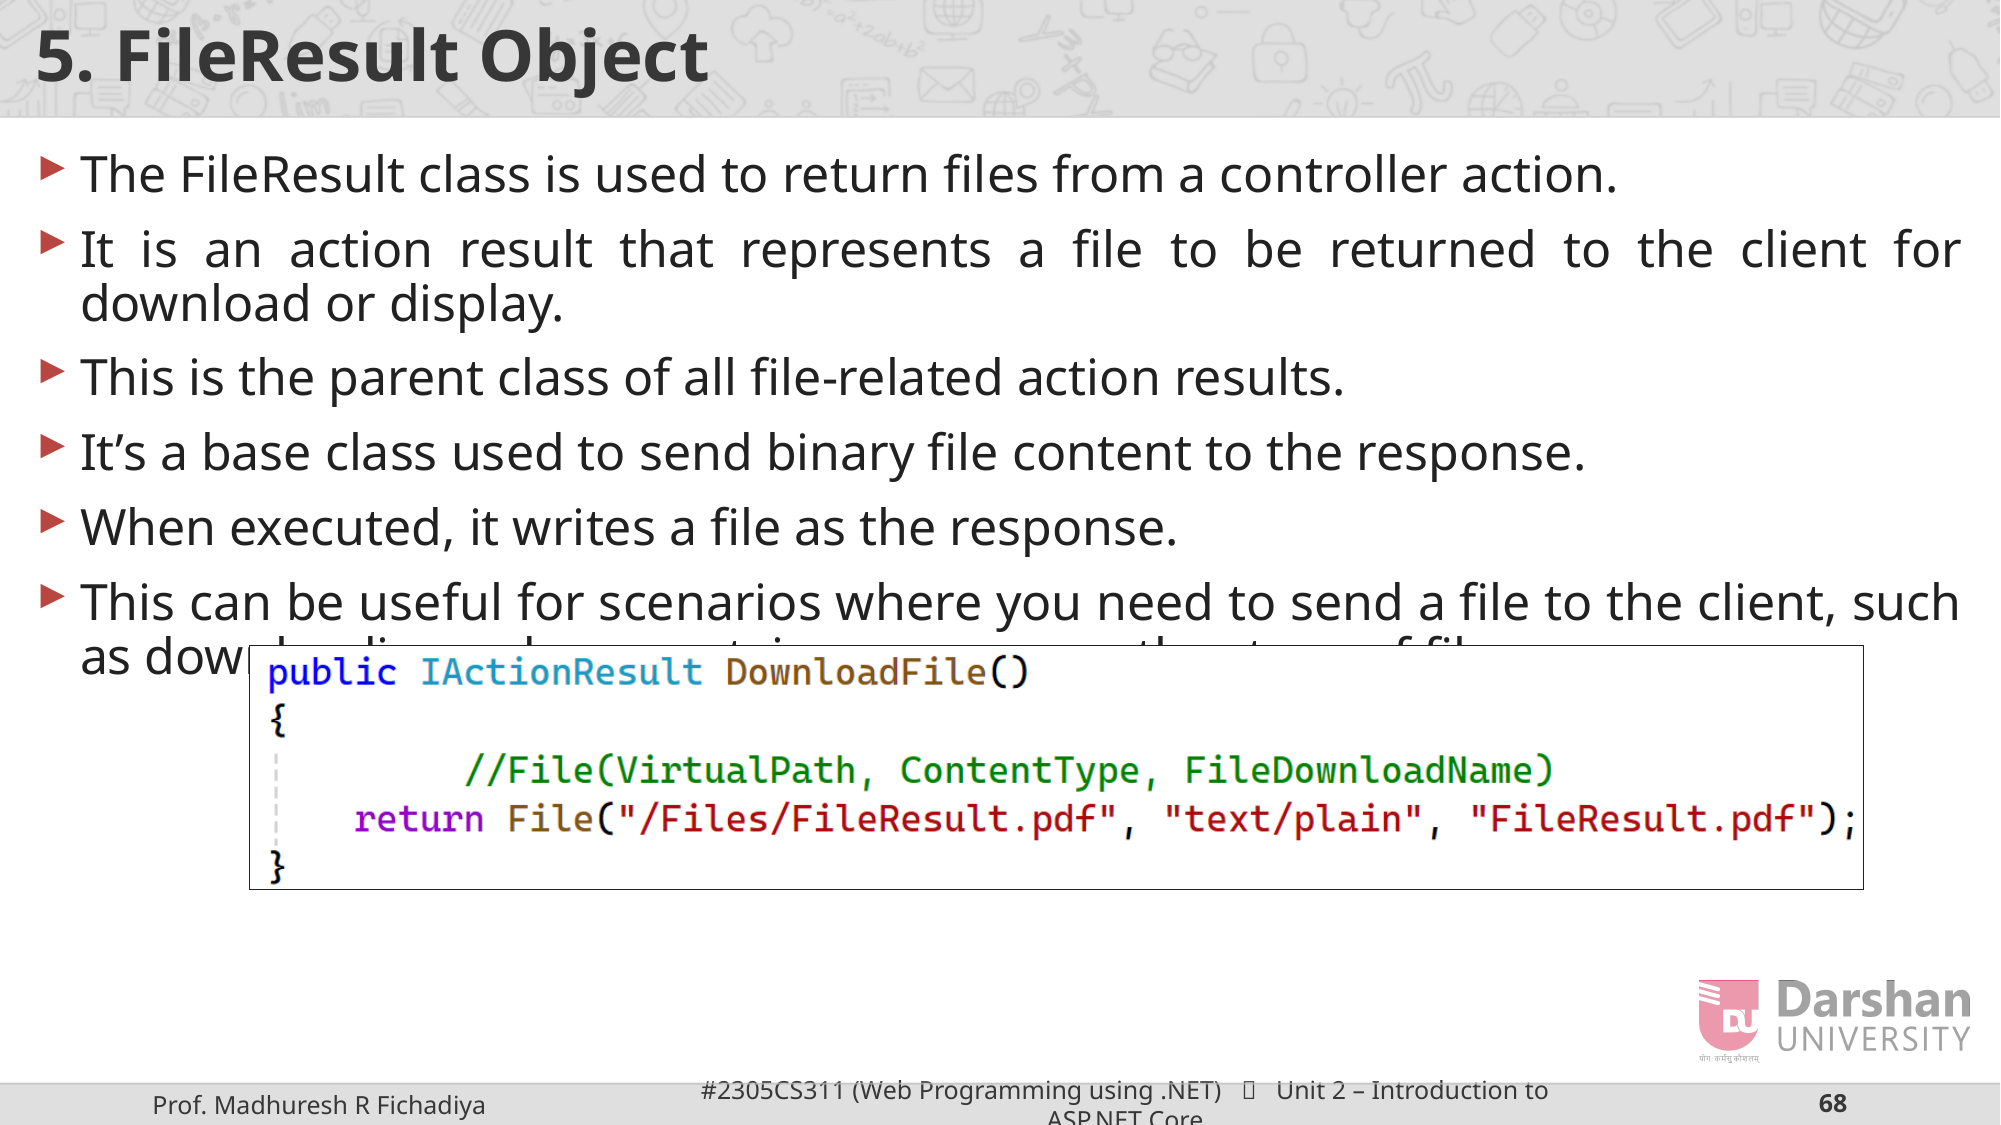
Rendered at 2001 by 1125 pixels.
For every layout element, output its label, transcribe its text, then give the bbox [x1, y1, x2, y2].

picture [249, 645, 1864, 890]
title 5. FileResult Object [0, 0, 2000, 117]
list The FileResult class is used to return files from a controller action. It is an action result that represents a file to be returned to the client for download or display. This is the parent class of all file-related action results. It’s a base class used to send binary file content to the response. When executed, it writes a file as the response. This can be useful for scenarios where you need to send a file to the client, such as downloading a document, image, or any other type of file. [21, 141, 1979, 1059]
